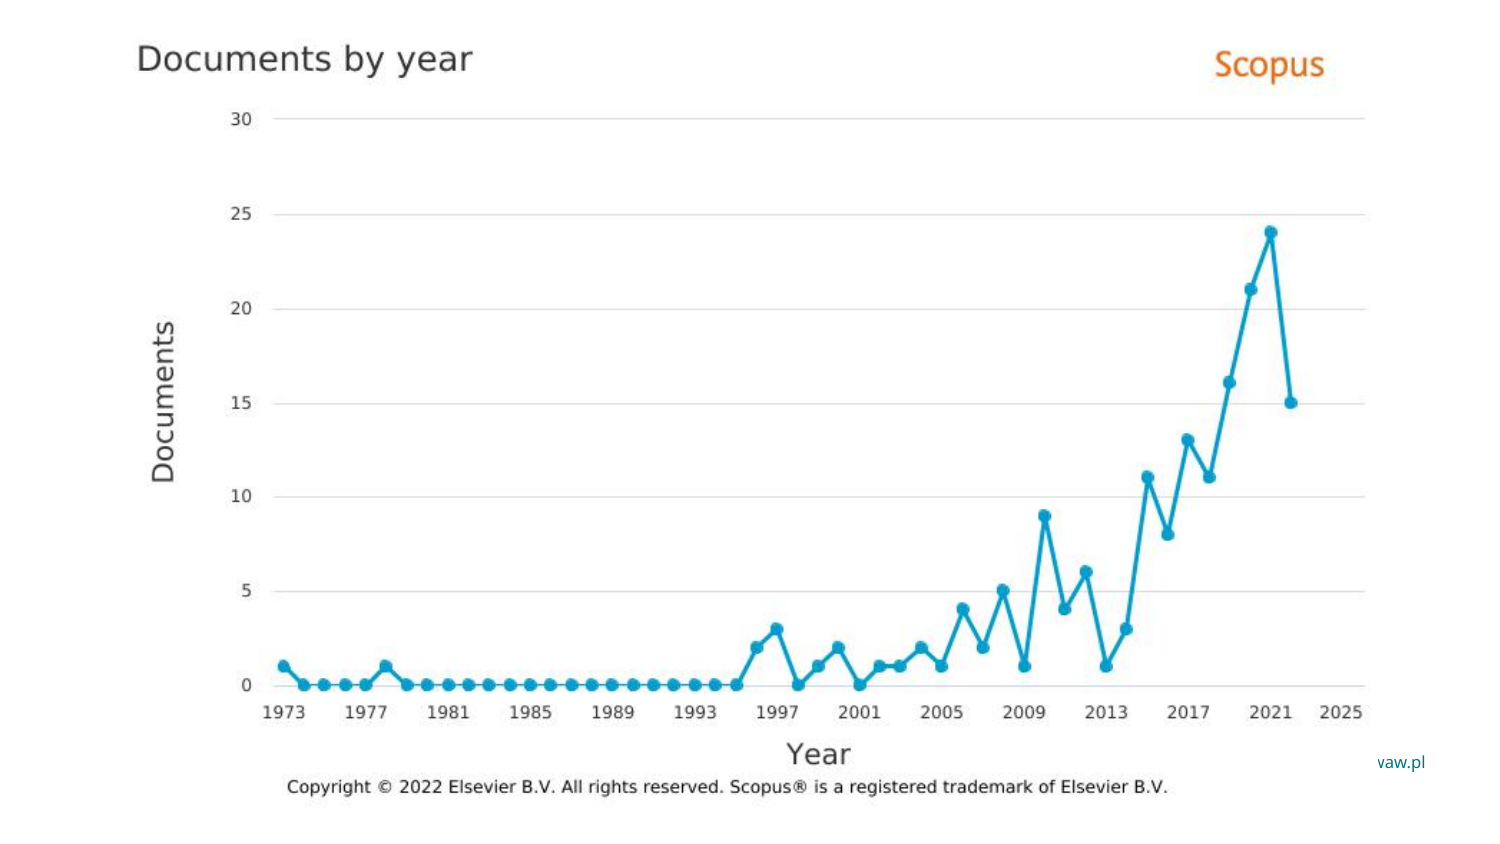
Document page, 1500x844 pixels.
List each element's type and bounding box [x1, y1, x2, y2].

picture [121, 27, 1378, 816]
